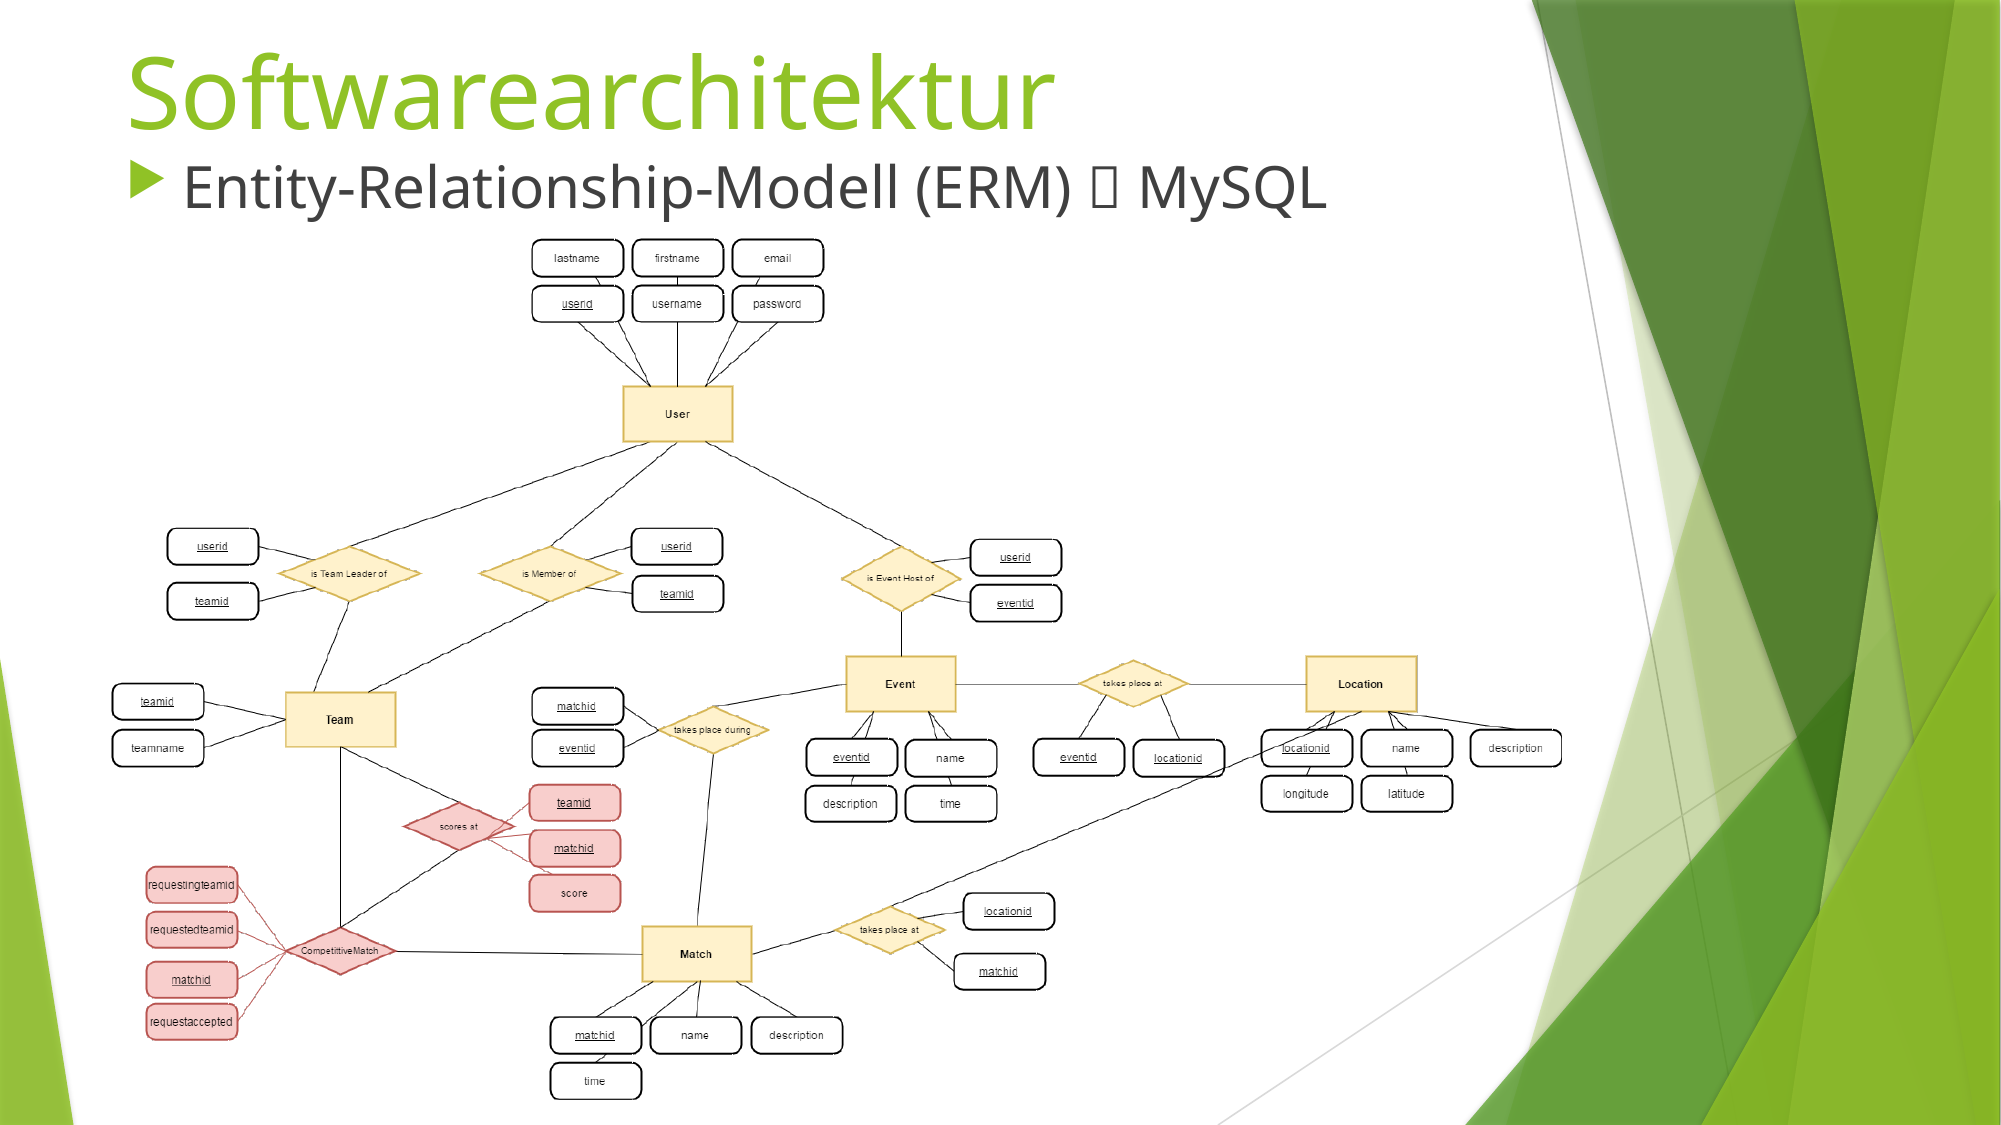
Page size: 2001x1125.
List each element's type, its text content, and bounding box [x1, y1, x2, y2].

picture [110, 238, 1562, 1101]
title Softwarearchitektur [111, 22, 1522, 142]
list Entity-Relationship-Modell (ERM)  MySQL [111, 142, 1522, 238]
